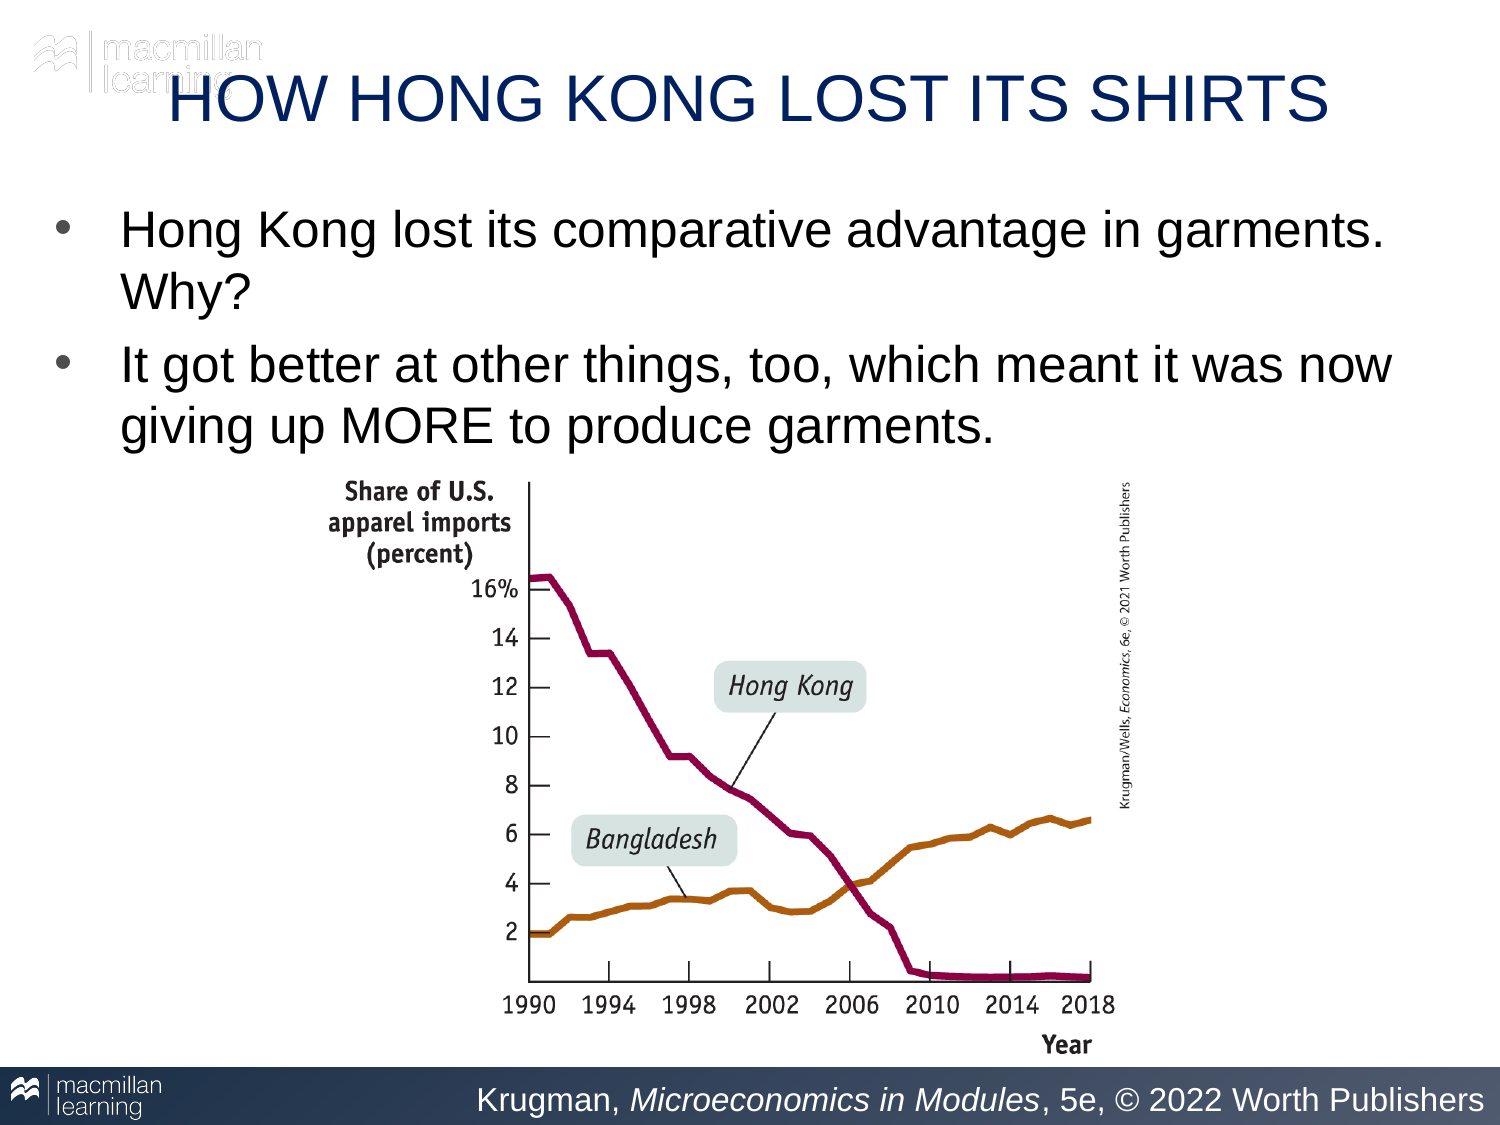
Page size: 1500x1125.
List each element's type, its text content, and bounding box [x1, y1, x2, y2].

picture [325, 477, 1136, 1057]
picture [34, 31, 262, 35]
title HOW HONG KONG LOST ITS SHIRTS [22, 35, 1478, 154]
list Hong Kong lost its comparative advantage in garments. Why? It got better at other things, too, which meant it was now giving up MORE to produce garments. [39, 180, 1459, 520]
picture [11, 1074, 161, 1120]
